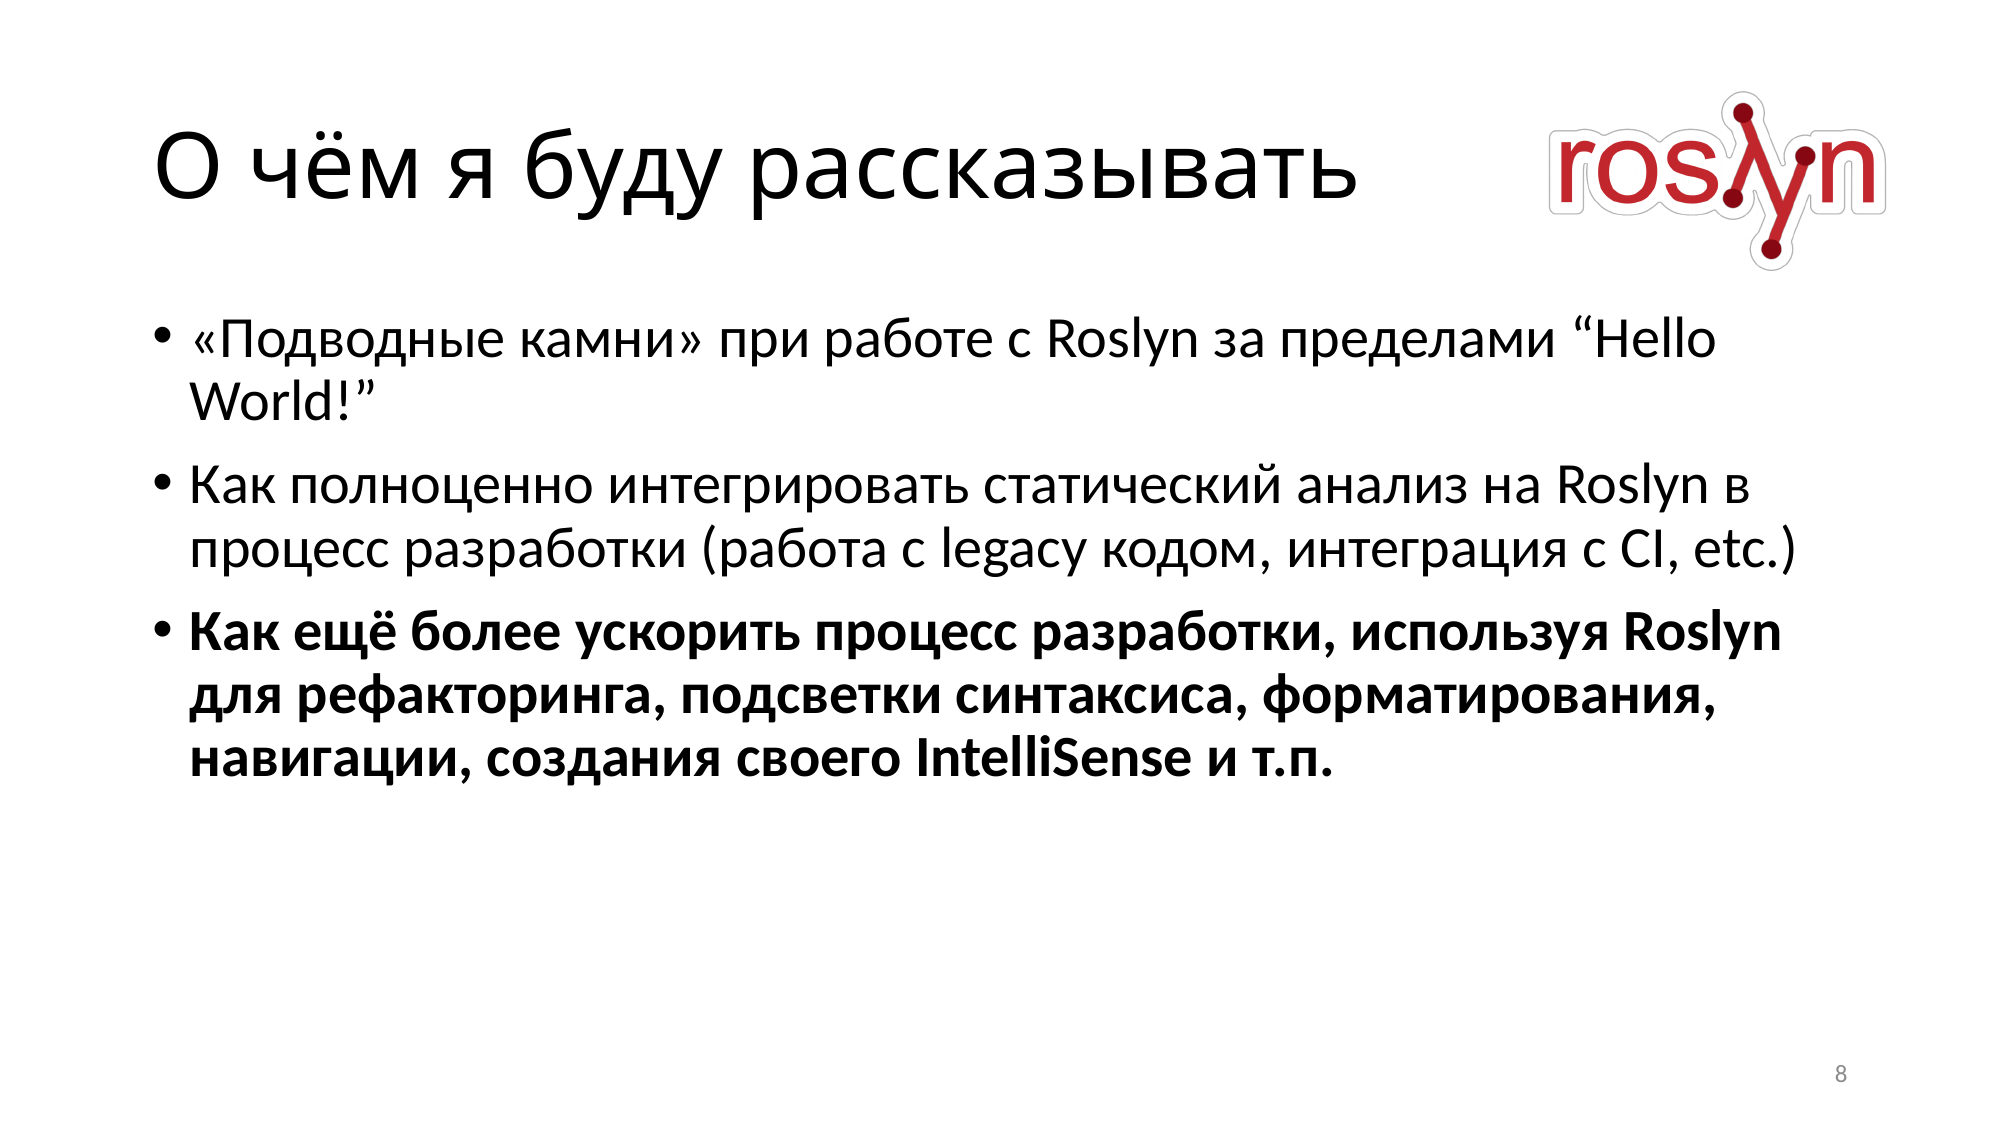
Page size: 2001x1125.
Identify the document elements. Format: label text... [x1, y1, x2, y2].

picture [1540, 75, 1902, 278]
slide_number 8 [1412, 1042, 1863, 1103]
list «Подводные камни» при работе с Roslyn за пределами “Hello World!” Как полноценно интегрировать статический анализ на Roslyn в процесс разработки (работа с legacy кодом, интеграция с CI, etc.) Как ещё более ускорить процесс разработки, используя Roslyn для рефакторинга, подсветки синтаксиса, форматирования, навигации, создания своего IntelliSense и т.п. [137, 299, 1863, 1014]
title О чём я буду рассказывать [137, 59, 1863, 278]
